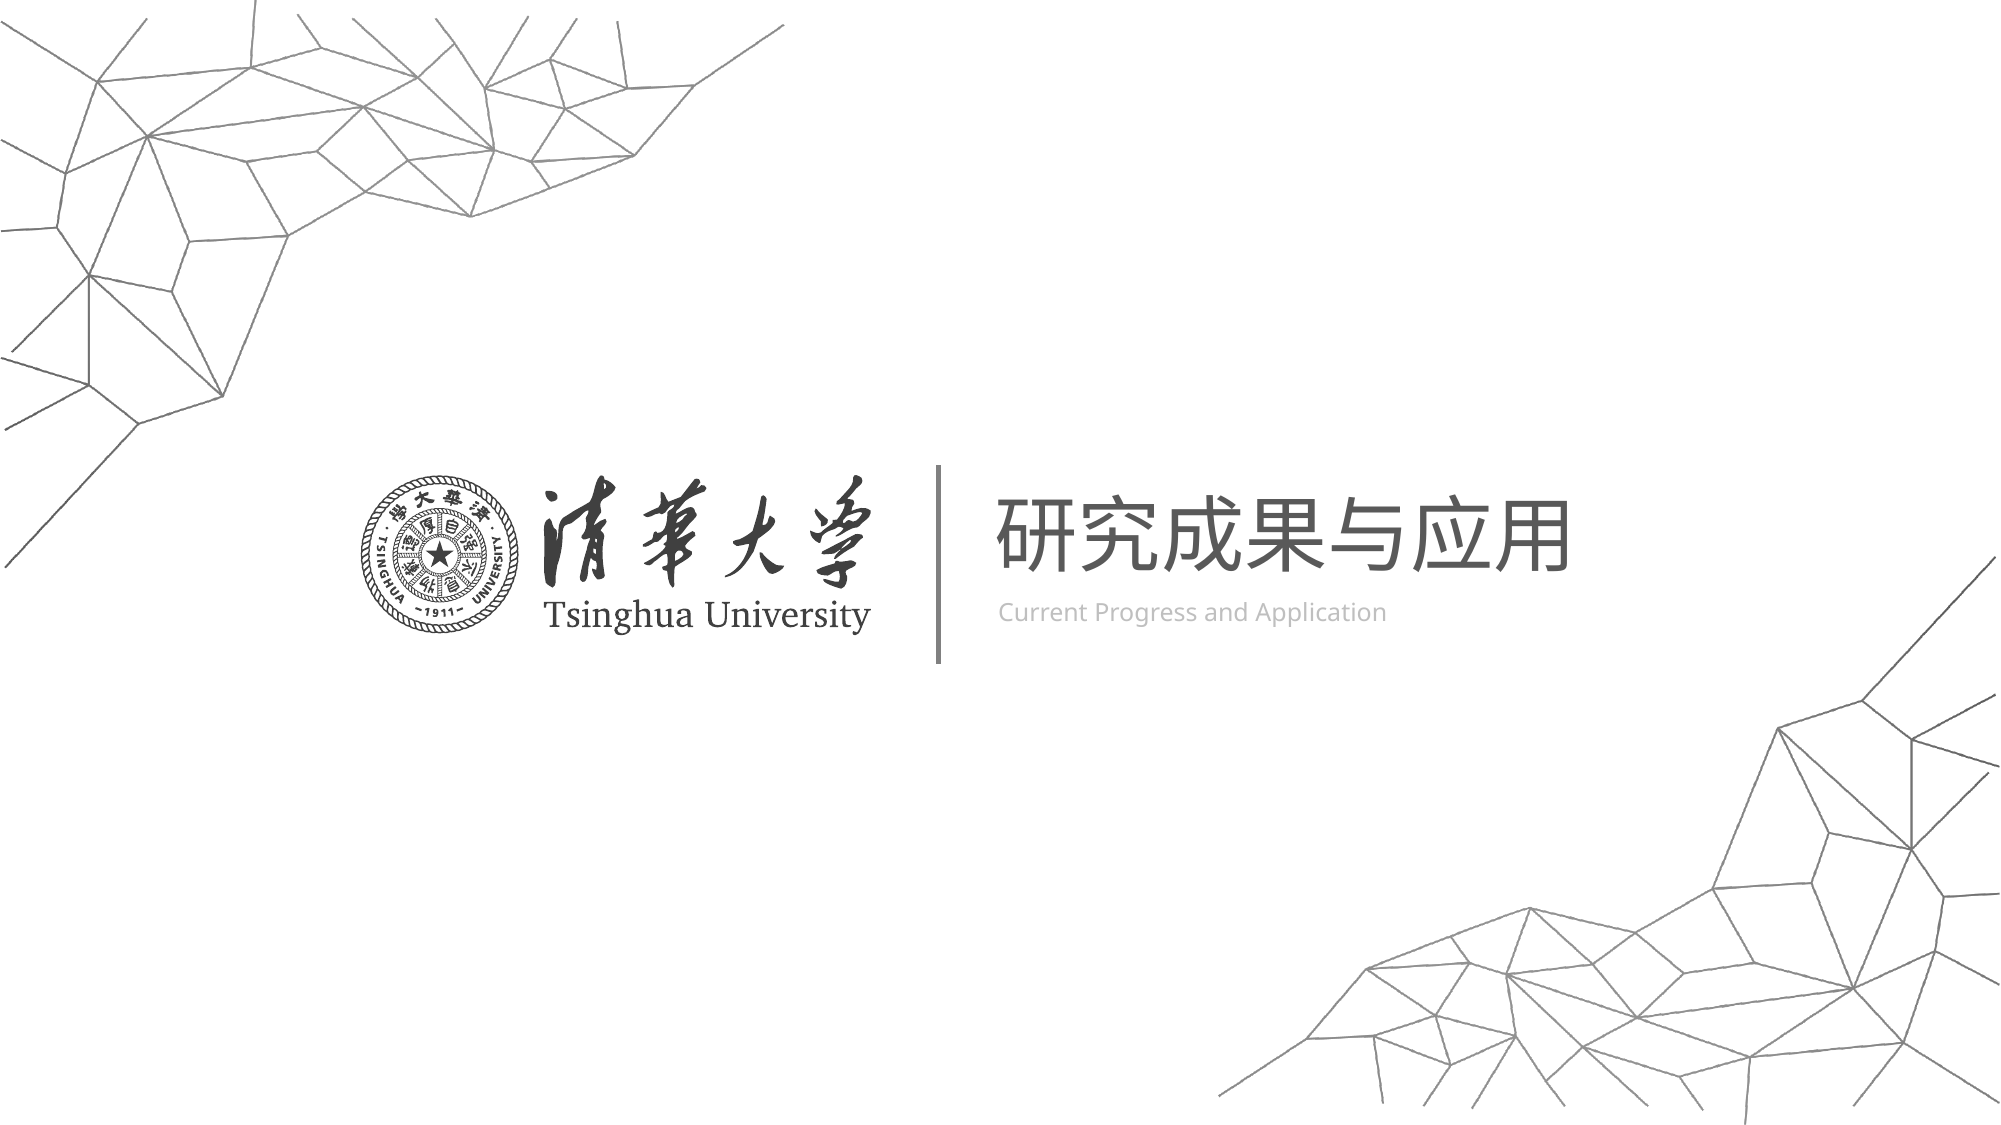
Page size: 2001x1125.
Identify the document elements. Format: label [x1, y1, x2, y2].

text_box [360, 465, 1709, 664]
